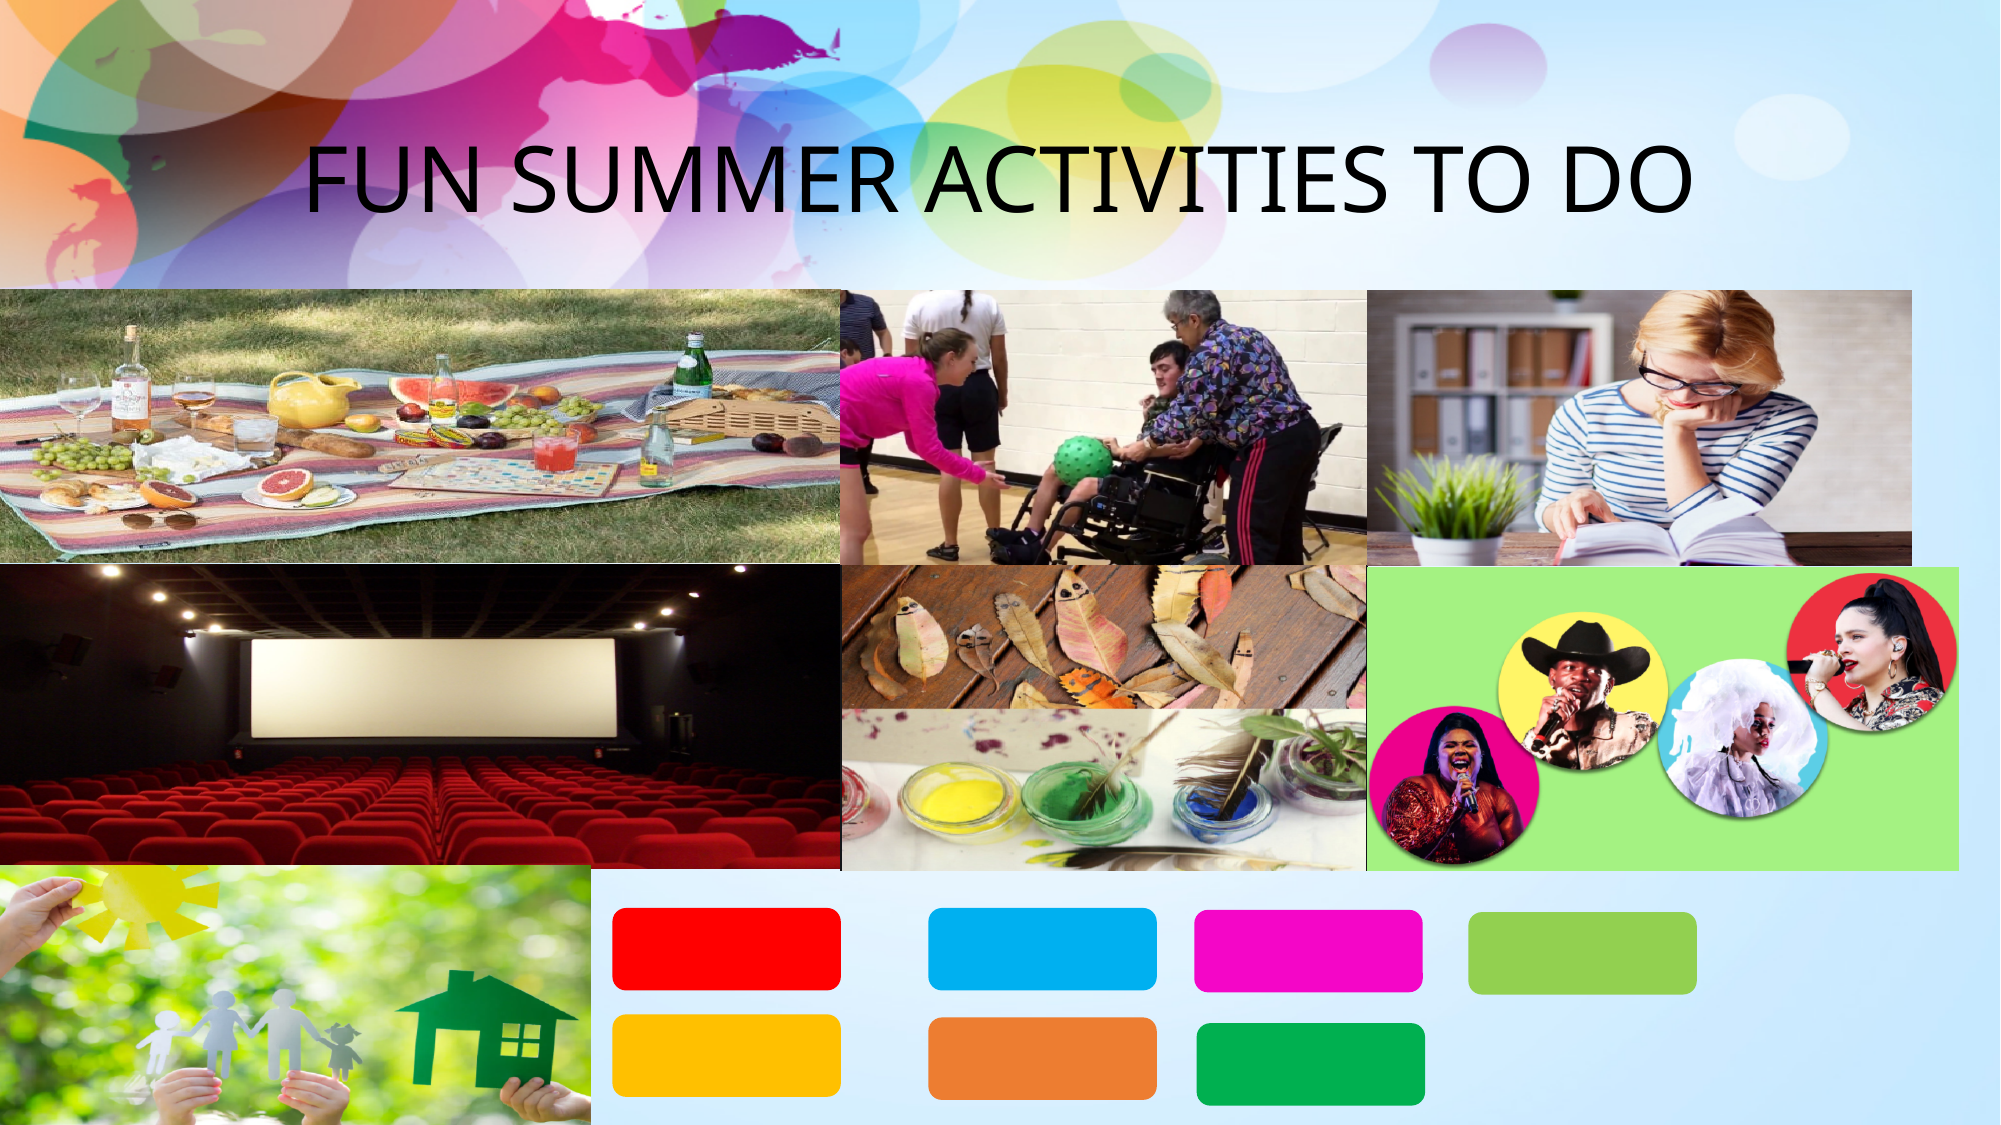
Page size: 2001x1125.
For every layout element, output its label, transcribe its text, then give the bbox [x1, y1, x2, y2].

text_box [612, 907, 841, 991]
text_box [928, 907, 1157, 991]
text_box [1468, 912, 1697, 995]
text_box [1194, 909, 1423, 993]
text_box [1196, 1023, 1426, 1106]
picture [0, 0, 2001, 1125]
text_box [612, 1014, 841, 1097]
title FUN SUMMER ACTIVITIES TO DO [200, 171, 1800, 289]
text_box [928, 1017, 1157, 1100]
